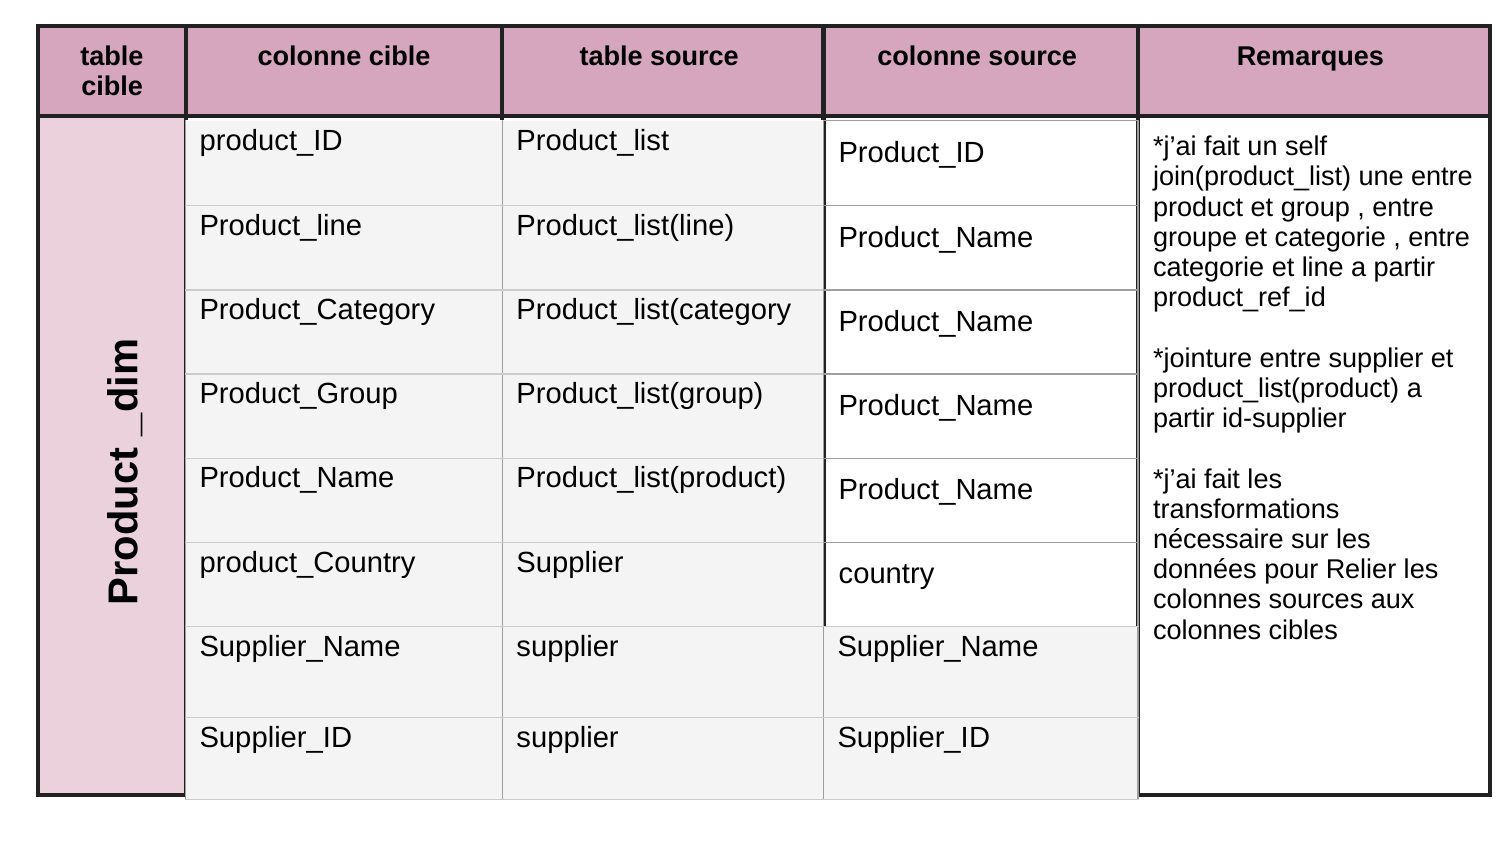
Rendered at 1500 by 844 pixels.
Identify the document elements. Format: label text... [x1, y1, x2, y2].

table_header table source [504, 28, 821, 114]
table_cell supplier [503, 718, 823, 799]
table_cell Product_list(line) [503, 206, 823, 289]
table_cell Supplier_ID [186, 718, 502, 799]
table_cell Product_list(category [503, 291, 823, 373]
table_cell Product_line [186, 206, 502, 289]
table_cell Product_Category [186, 291, 502, 373]
table_cell country [824, 543, 1137, 626]
table_cell Supplier_ID [824, 718, 1137, 799]
table_cell Product_Name [824, 206, 1137, 289]
table_cell Product_Name [186, 459, 502, 542]
table_header product_ID [186, 121, 502, 205]
table_cell supplier [503, 627, 823, 717]
table_cell Product_Name [824, 291, 1137, 373]
table_cell Product_Group [186, 375, 502, 458]
table_cell Product_list(product) [503, 459, 823, 542]
table_header Product_list [503, 121, 823, 205]
table_header colonne cible [188, 28, 500, 114]
table_header table cible [40, 28, 184, 114]
table_cell product_Country [186, 543, 502, 626]
table_cell *j’ai fait un self join(product_list) une entre product et group , entre groupe et categorie , entre categorie et line a partir product_ref_id *jointure entre supplier et product_list(product) a partir id-supplier *j’ai fait les transformations nécessaire sur les données pour Relier les colonnes sources aux colonnes cibles [1140, 118, 1488, 793]
table_cell Product_list(group) [503, 375, 823, 458]
text_box Product _dim [80, 283, 161, 621]
table_cell Supplier_Name [824, 627, 1137, 717]
table_cell Product_Name [824, 375, 1137, 458]
table_cell Product_Name [824, 459, 1137, 542]
table_header colonne source [826, 28, 1136, 114]
table_header Product_ID [824, 121, 1137, 205]
table_cell Supplier_Name [186, 627, 502, 717]
table_cell Supplier [503, 543, 823, 626]
table_header Remarques [1140, 28, 1488, 114]
table_cell [40, 118, 184, 793]
